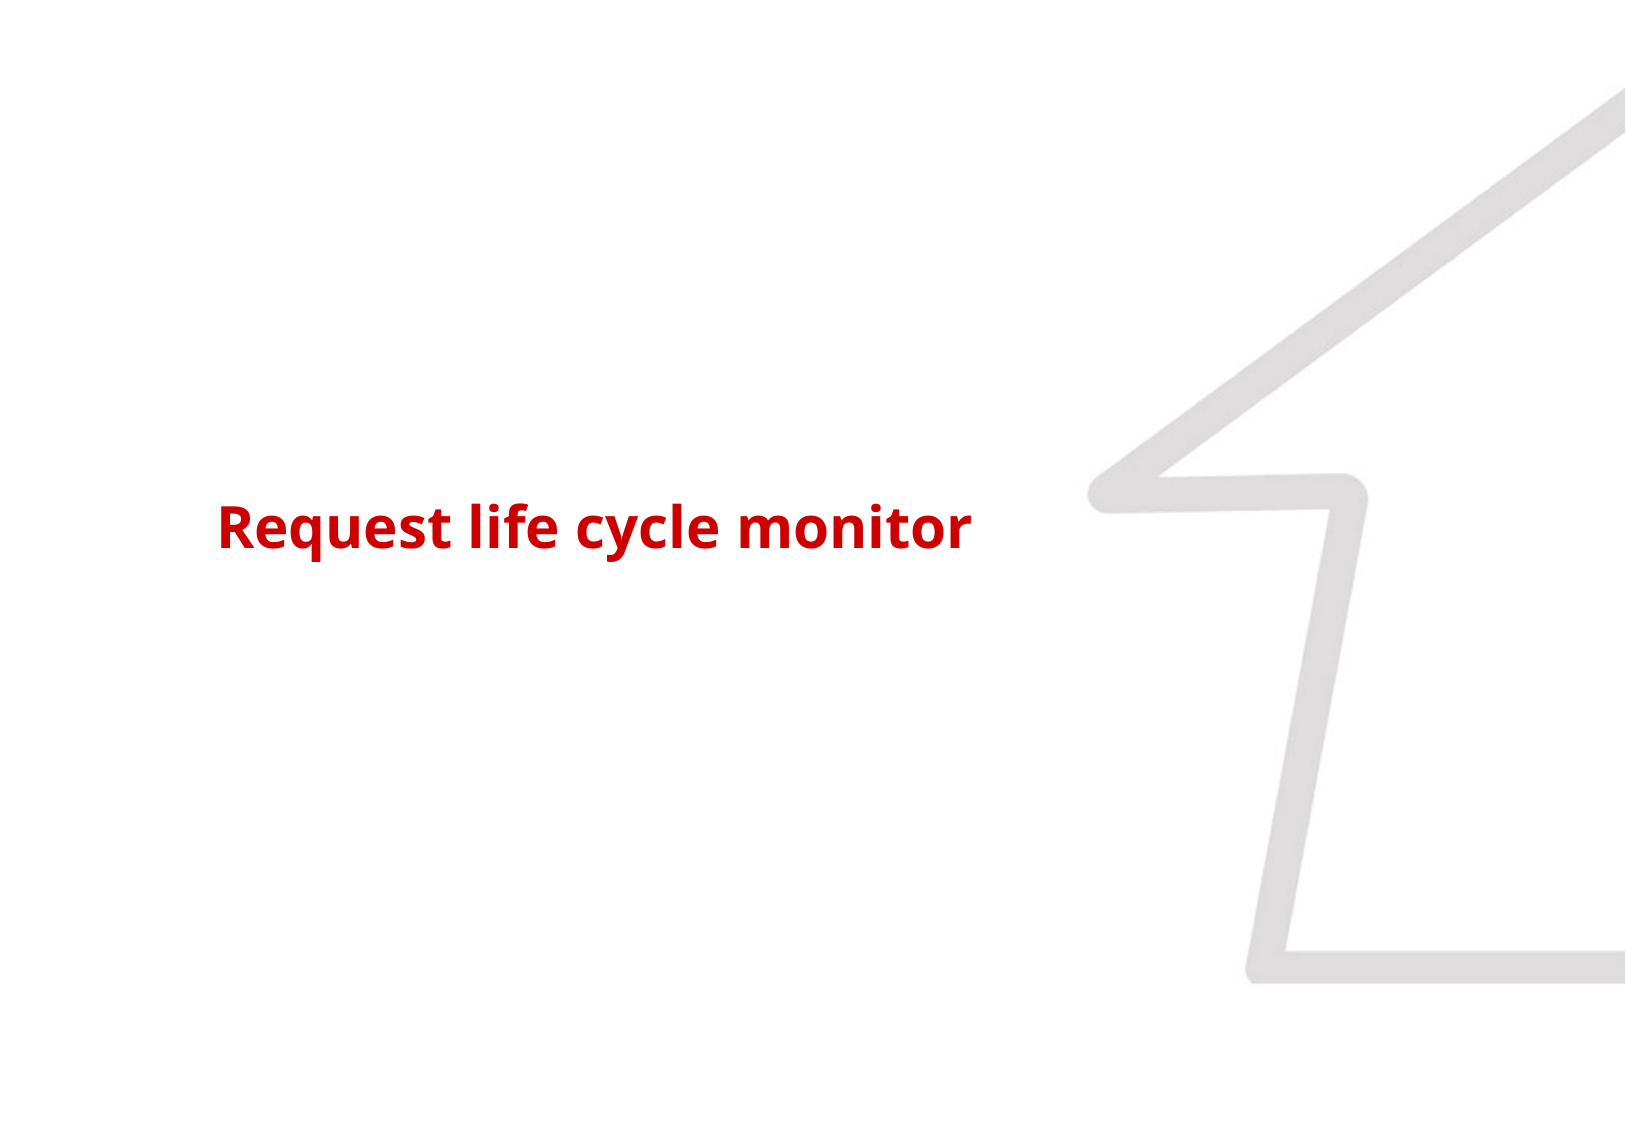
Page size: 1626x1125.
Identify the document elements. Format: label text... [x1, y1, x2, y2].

list Request life cycle monitor [201, 482, 1373, 588]
picture [0, 0, 1626, 1125]
